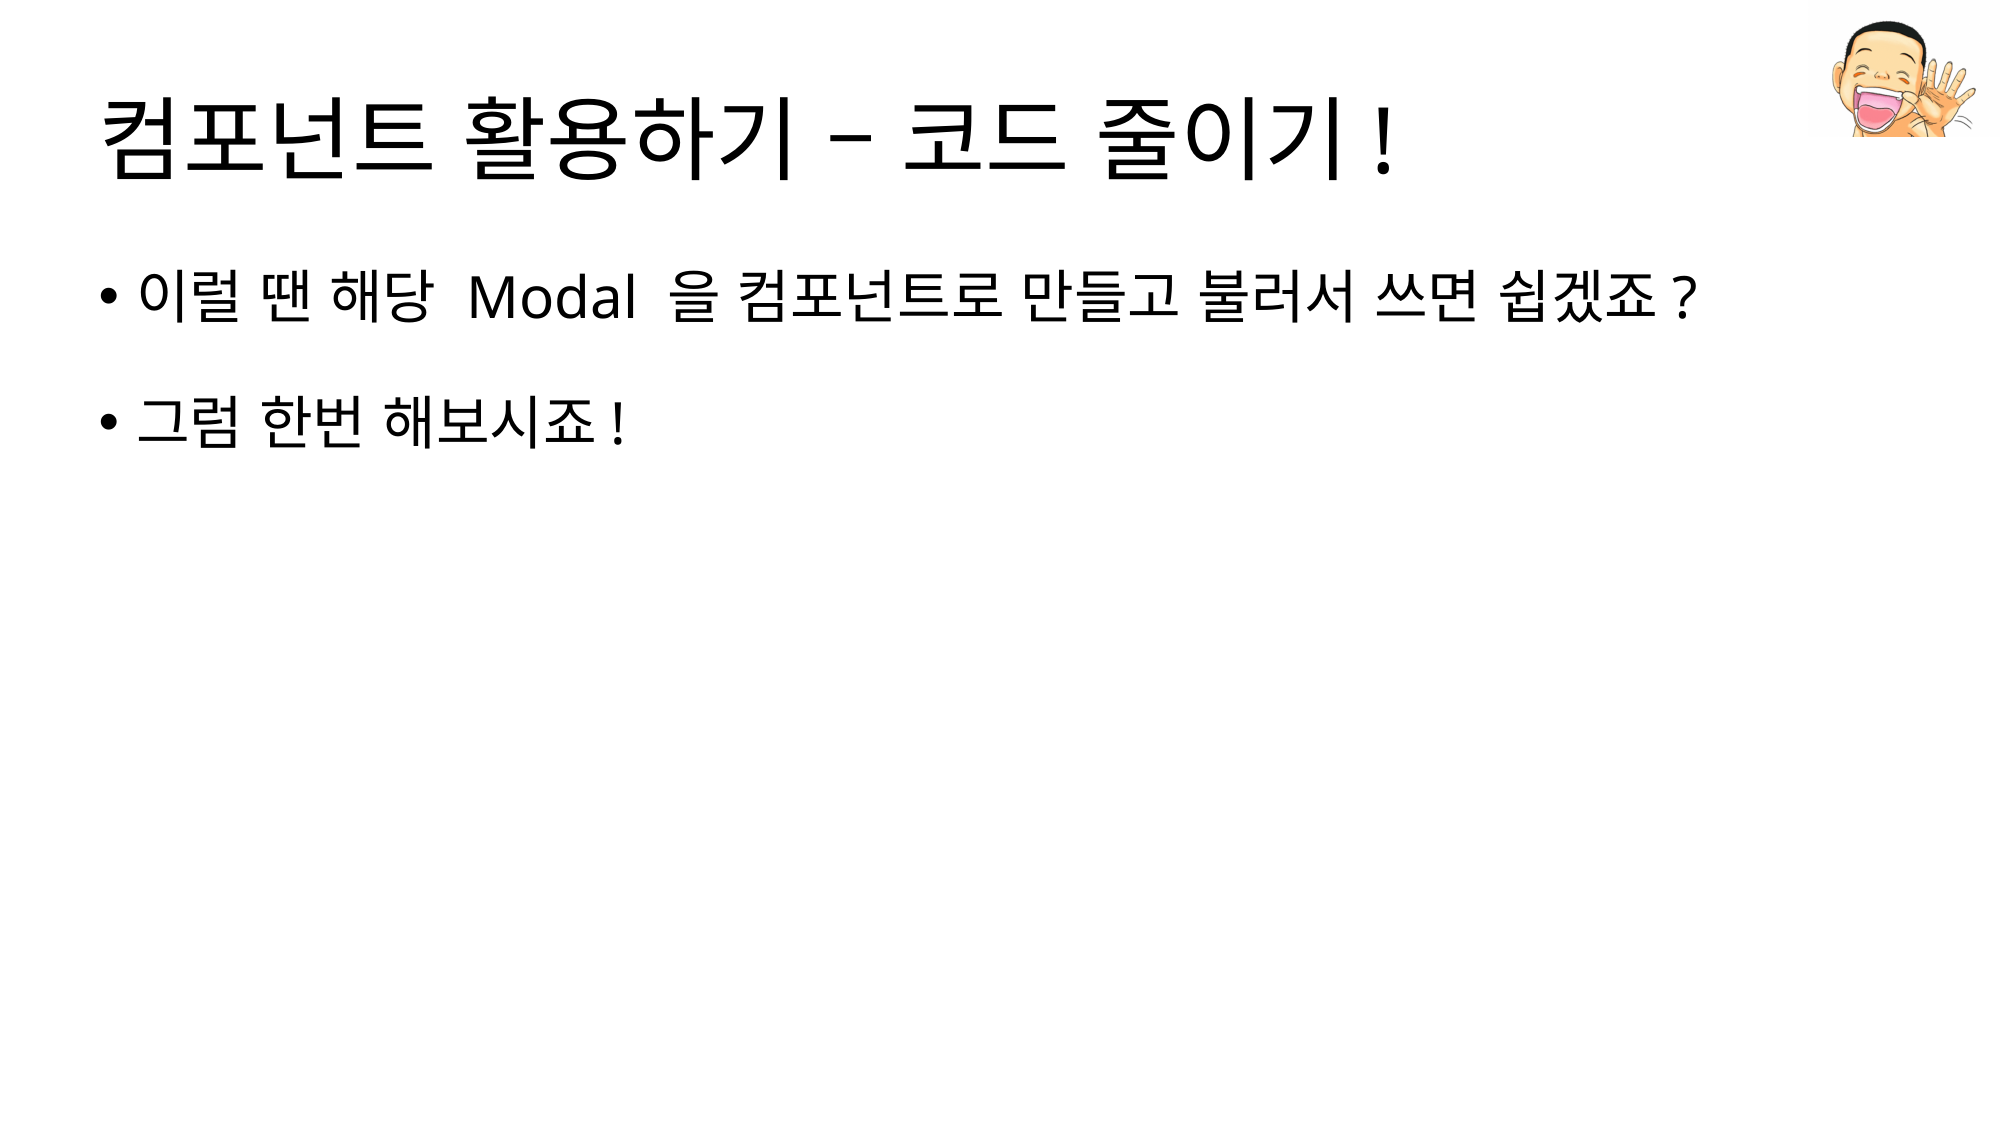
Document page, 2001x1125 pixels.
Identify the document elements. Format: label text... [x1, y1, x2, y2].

picture [1931, 0, 2000, 137]
title 컴포넌트 활용하기 – 코드 줄이기! [83, 0, 1931, 217]
list 이럴 땐 해당 Modal 을 컴포넌트로 만들고 불러서 쓰면 쉽겠죠? 그럼 한번 해보시죠! [83, 217, 1931, 1125]
